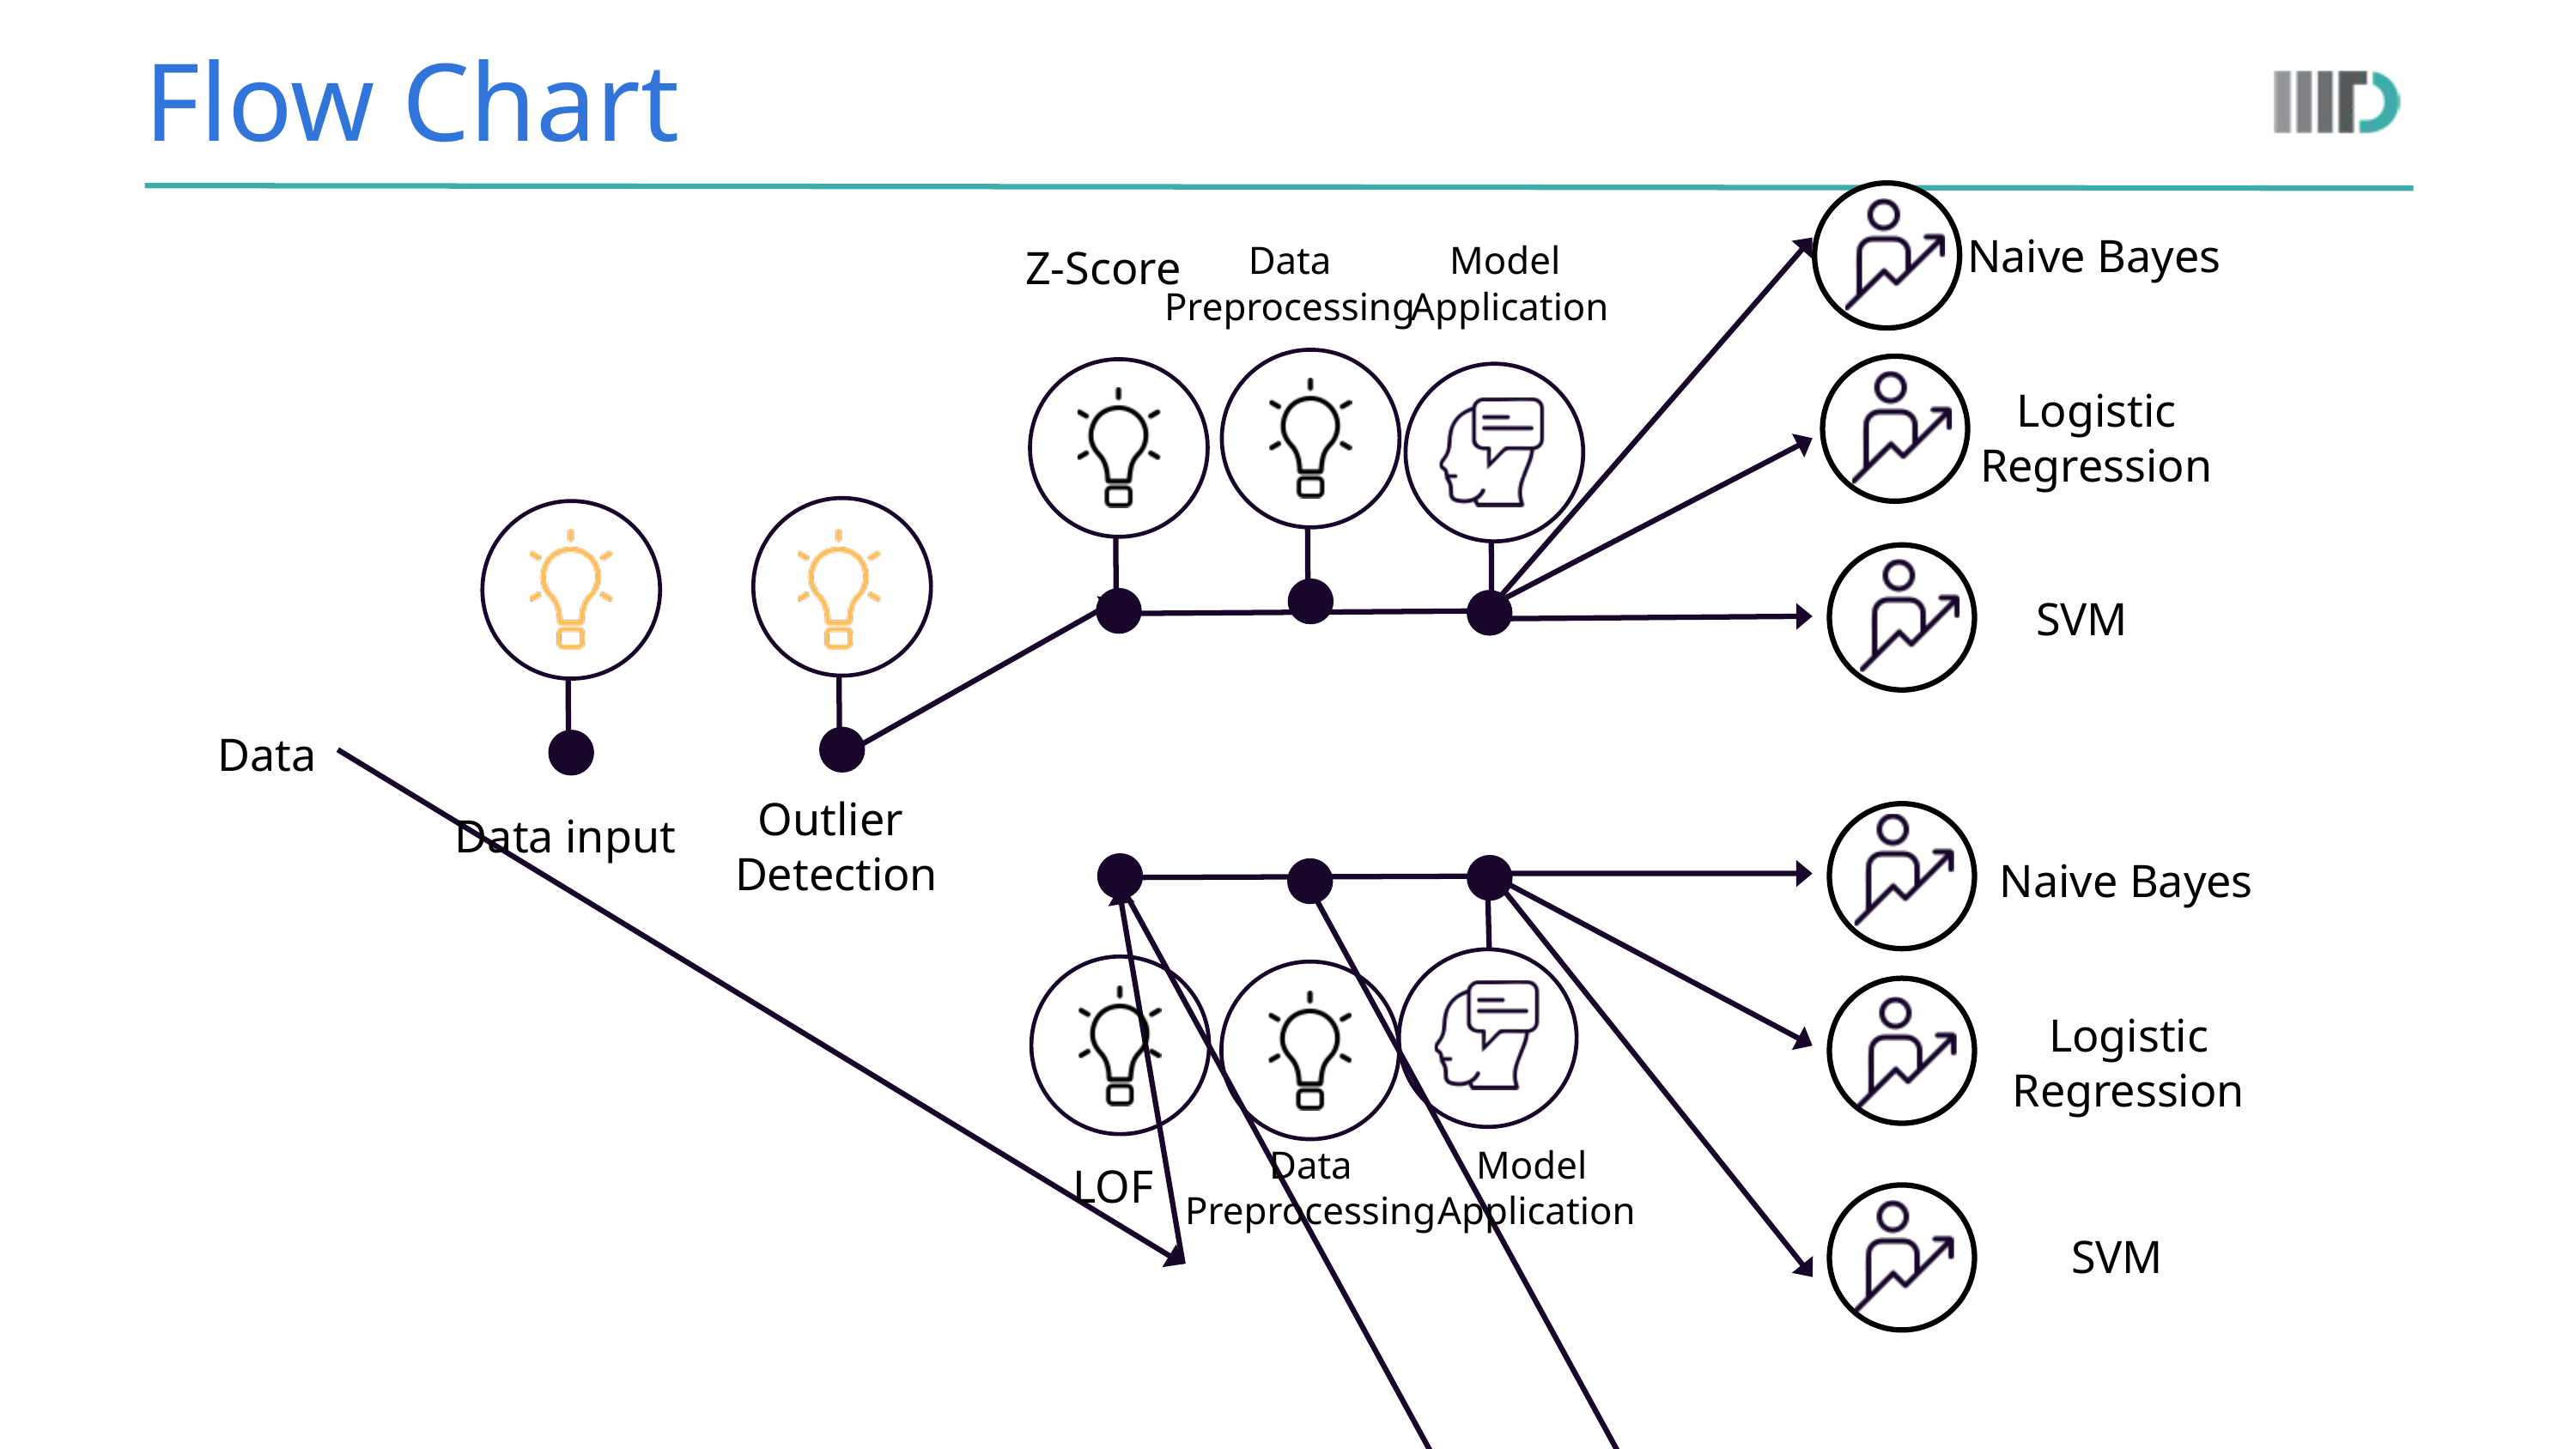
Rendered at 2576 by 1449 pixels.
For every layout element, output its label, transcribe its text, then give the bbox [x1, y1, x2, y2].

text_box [1030, 359, 1208, 537]
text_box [1405, 363, 1584, 542]
text_box Z-Score [1000, 239, 1143, 294]
text_box [1588, 238, 1809, 496]
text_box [818, 726, 866, 773]
text_box [1517, 864, 1813, 882]
text_box Model Application [1352, 1140, 1722, 1233]
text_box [1030, 955, 1210, 1135]
text_box Data Preprocessing [1143, 236, 1437, 328]
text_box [548, 729, 595, 776]
text_box [1722, 1162, 1814, 1277]
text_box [1096, 587, 1142, 634]
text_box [1829, 1185, 1975, 1331]
text_box Data input [380, 807, 651, 863]
text_box Data [125, 725, 420, 780]
text_box [1097, 1212, 1182, 1266]
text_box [1822, 355, 1968, 502]
text_box SVM [1979, 1228, 2290, 1282]
text_box Naive Bayes [1965, 227, 2267, 282]
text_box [1221, 349, 1400, 528]
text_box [1829, 978, 1975, 1124]
text_box Data Preprocessing [1163, 1140, 1352, 1233]
text_box Outlier Detection [651, 790, 1022, 900]
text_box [1221, 961, 1400, 1140]
text_box LOF [1043, 1157, 1163, 1212]
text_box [1814, 182, 1960, 329]
text_box Logistic Regression [1972, 381, 2269, 491]
text_box [1515, 434, 1813, 593]
text_box Naive Bayes [1979, 852, 2299, 907]
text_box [1097, 852, 1144, 900]
text_box Flow Chart [144, 33, 808, 163]
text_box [1287, 578, 1334, 625]
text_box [752, 497, 932, 676]
text_box Logistic Regression [1979, 1006, 2301, 1116]
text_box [1398, 949, 1577, 1127]
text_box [1466, 854, 1513, 901]
text_box [1516, 607, 1813, 626]
text_box Model Application [1437, 236, 1695, 328]
text_box SVM [1979, 589, 2255, 645]
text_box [1829, 544, 1975, 690]
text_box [1286, 858, 1334, 905]
text_box [2266, 55, 2414, 150]
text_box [1829, 803, 1975, 949]
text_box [1466, 589, 1513, 636]
text_box [1517, 888, 1813, 1049]
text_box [482, 500, 660, 679]
